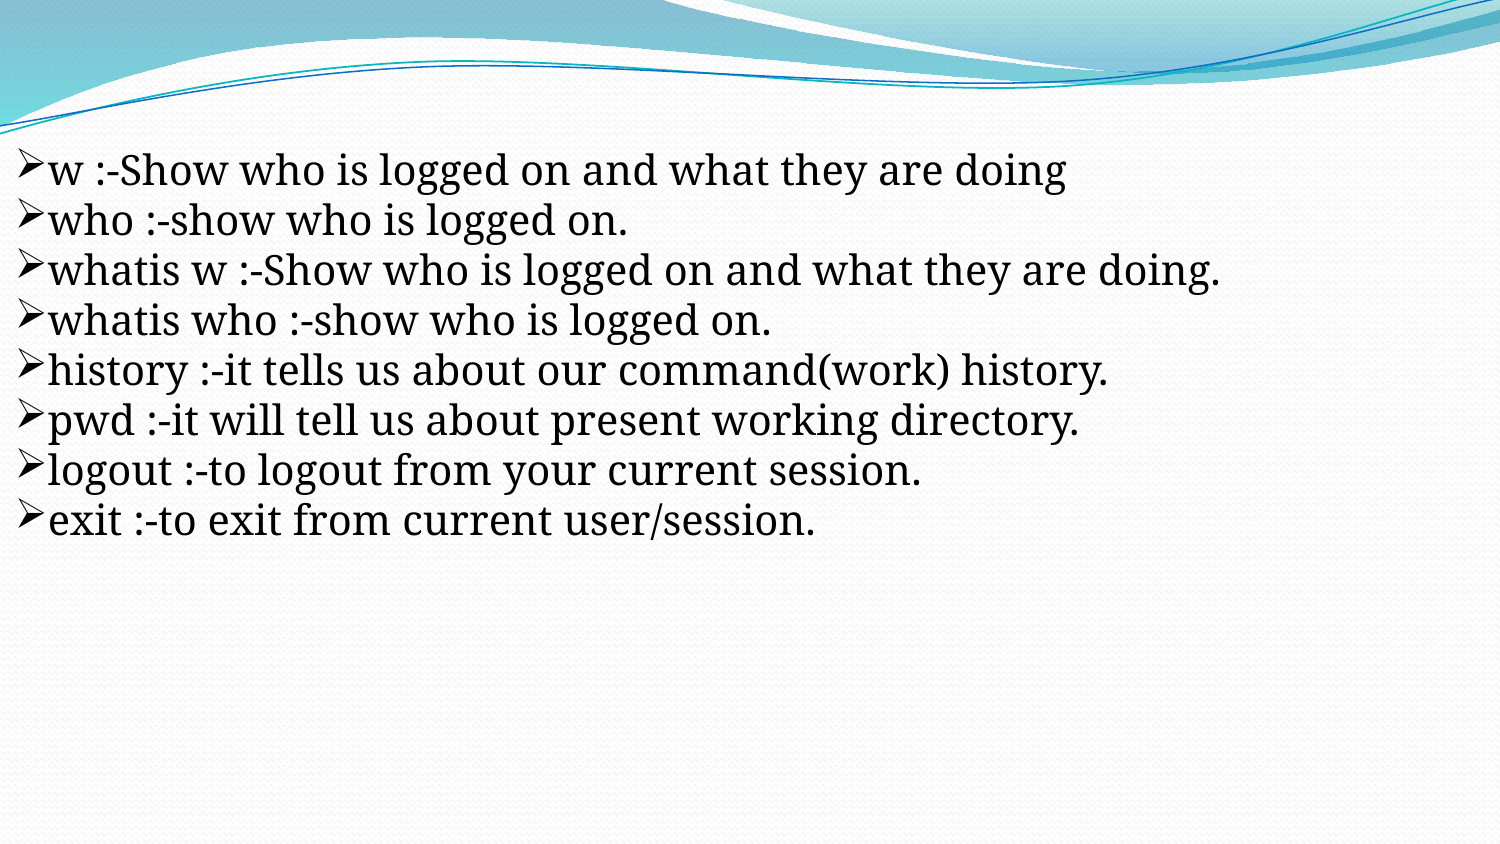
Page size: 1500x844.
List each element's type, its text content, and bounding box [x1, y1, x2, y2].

text_box w :-Show who is logged on and what they are doing who :-show who is logged on. whatis w :-Show who is logged on and what they are doing. whatis who :-show who is logged on. history :-it tells us about our command(work) history. pwd :-it will tell us about present working directory. logout :-to logout from your current session. exit :-to exit from current user/session. [0, 136, 1482, 602]
